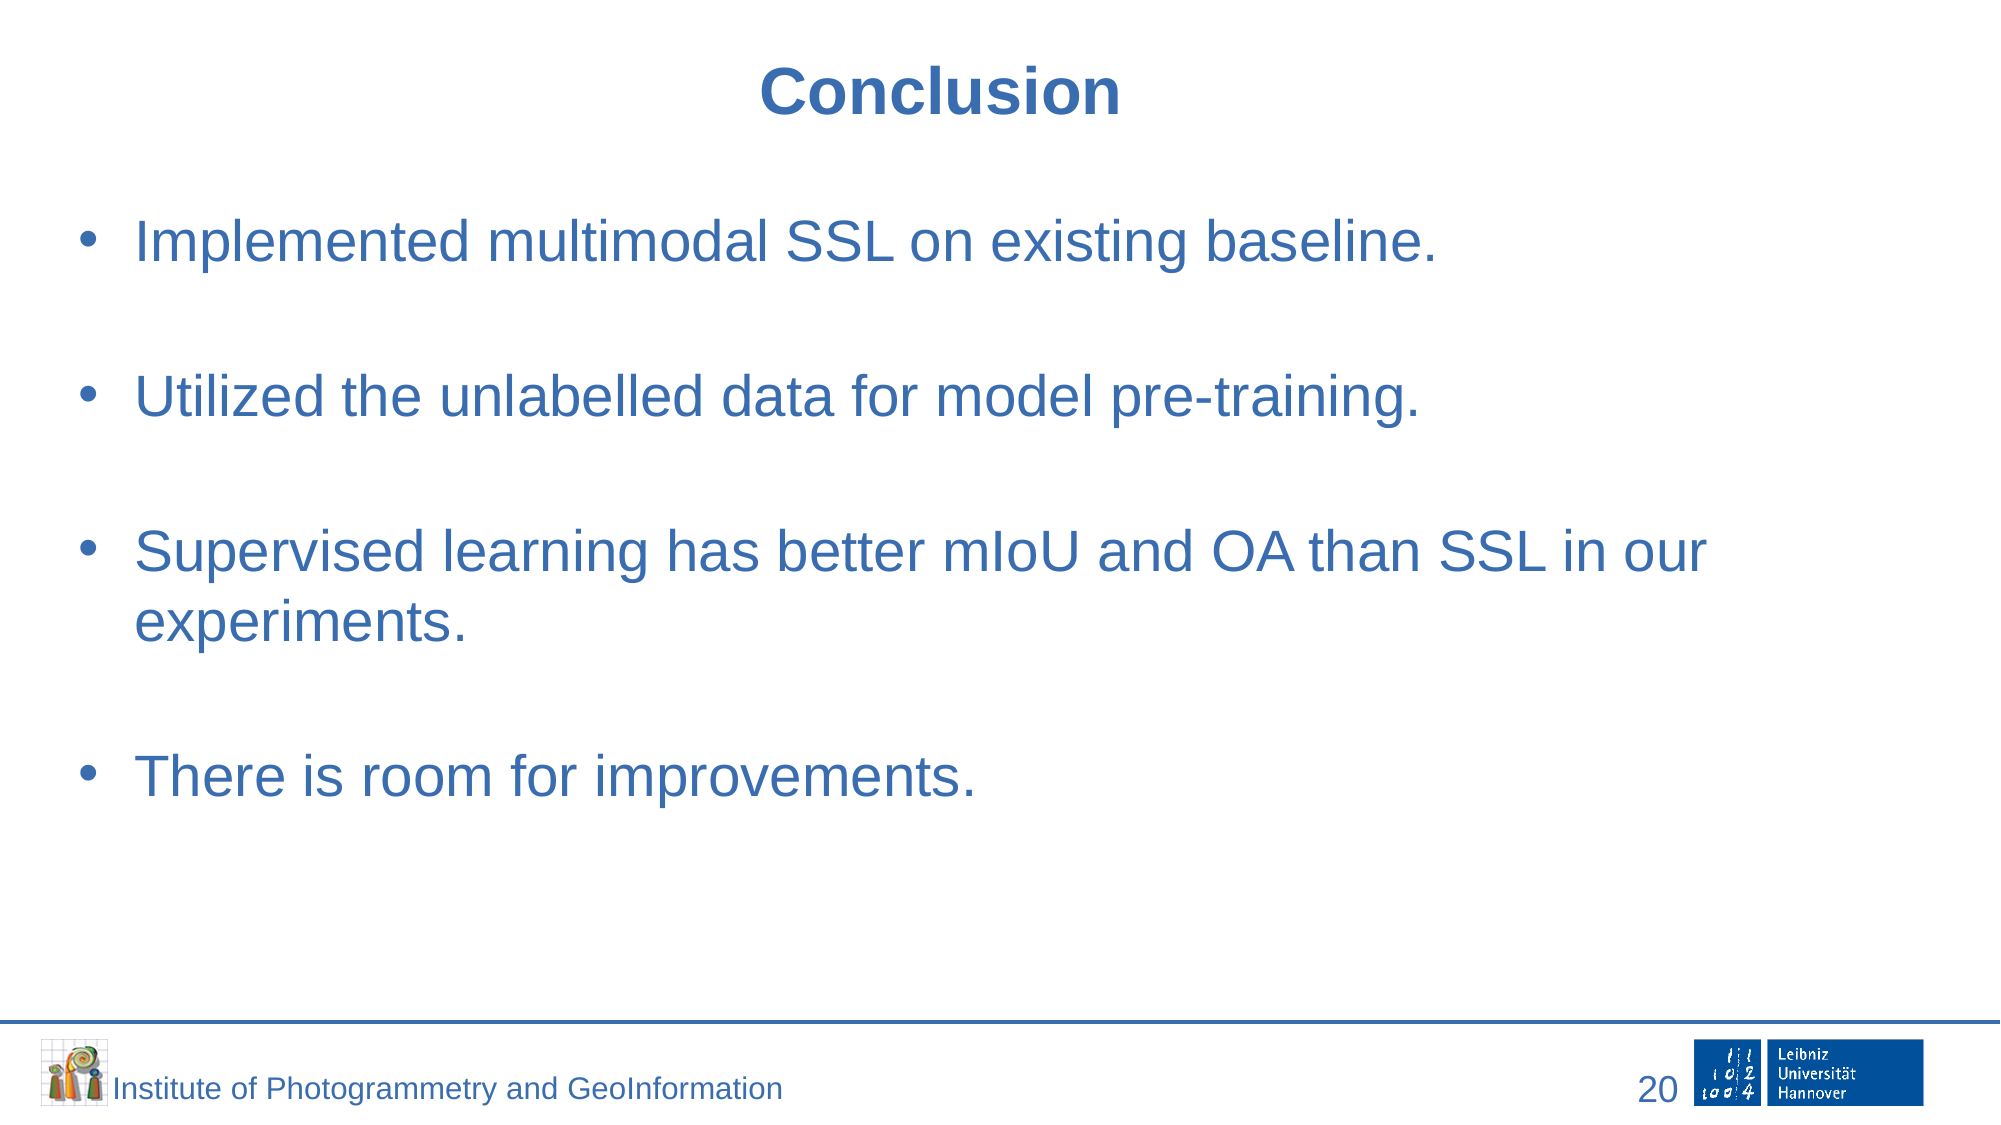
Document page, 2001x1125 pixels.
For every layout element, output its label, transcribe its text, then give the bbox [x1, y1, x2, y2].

picture [41, 1039, 108, 1106]
title Conclusion [0, 48, 1883, 129]
picture [1662, 1079, 1673, 1100]
picture [1659, 972, 1931, 1125]
list Implemented multimodal SSL on existing baseline. Utilized the unlabelled data for model pre-training. Supervised learning has better mIoU and OA than SSL in our experiments. There is room for improvements. [44, 195, 1927, 1040]
